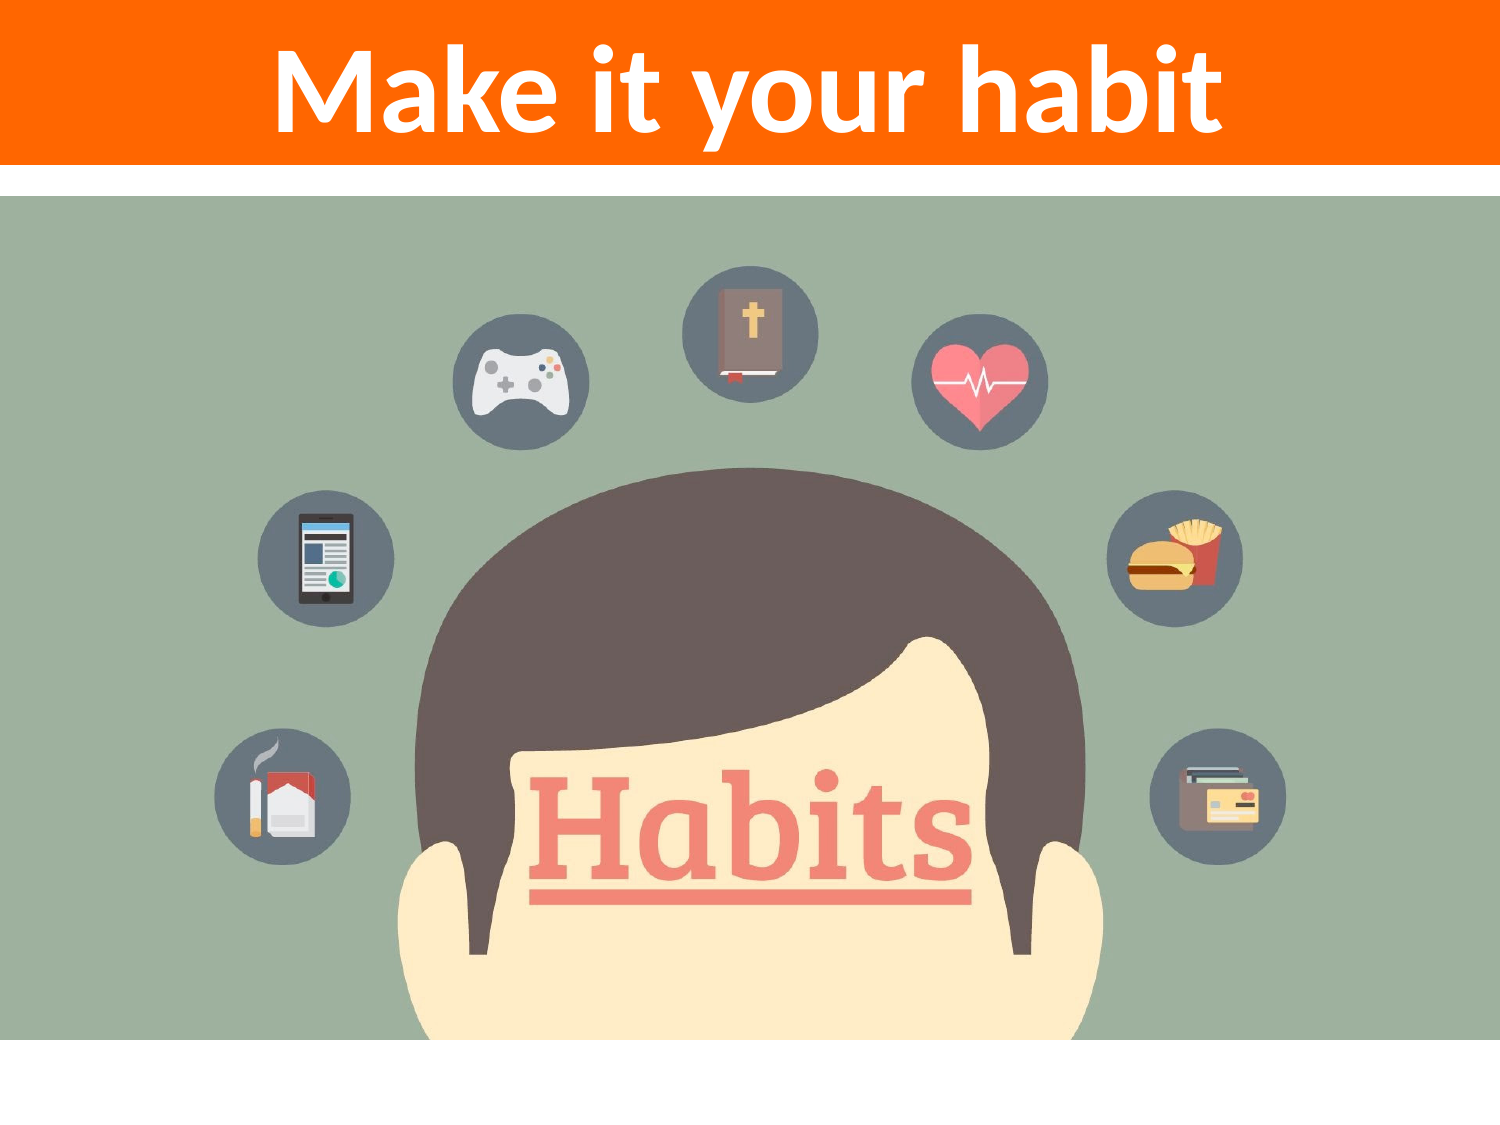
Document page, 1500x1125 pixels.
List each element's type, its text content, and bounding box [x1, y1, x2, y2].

text_box Make it your habit [0, 0, 1500, 165]
picture [0, 195, 1500, 1041]
